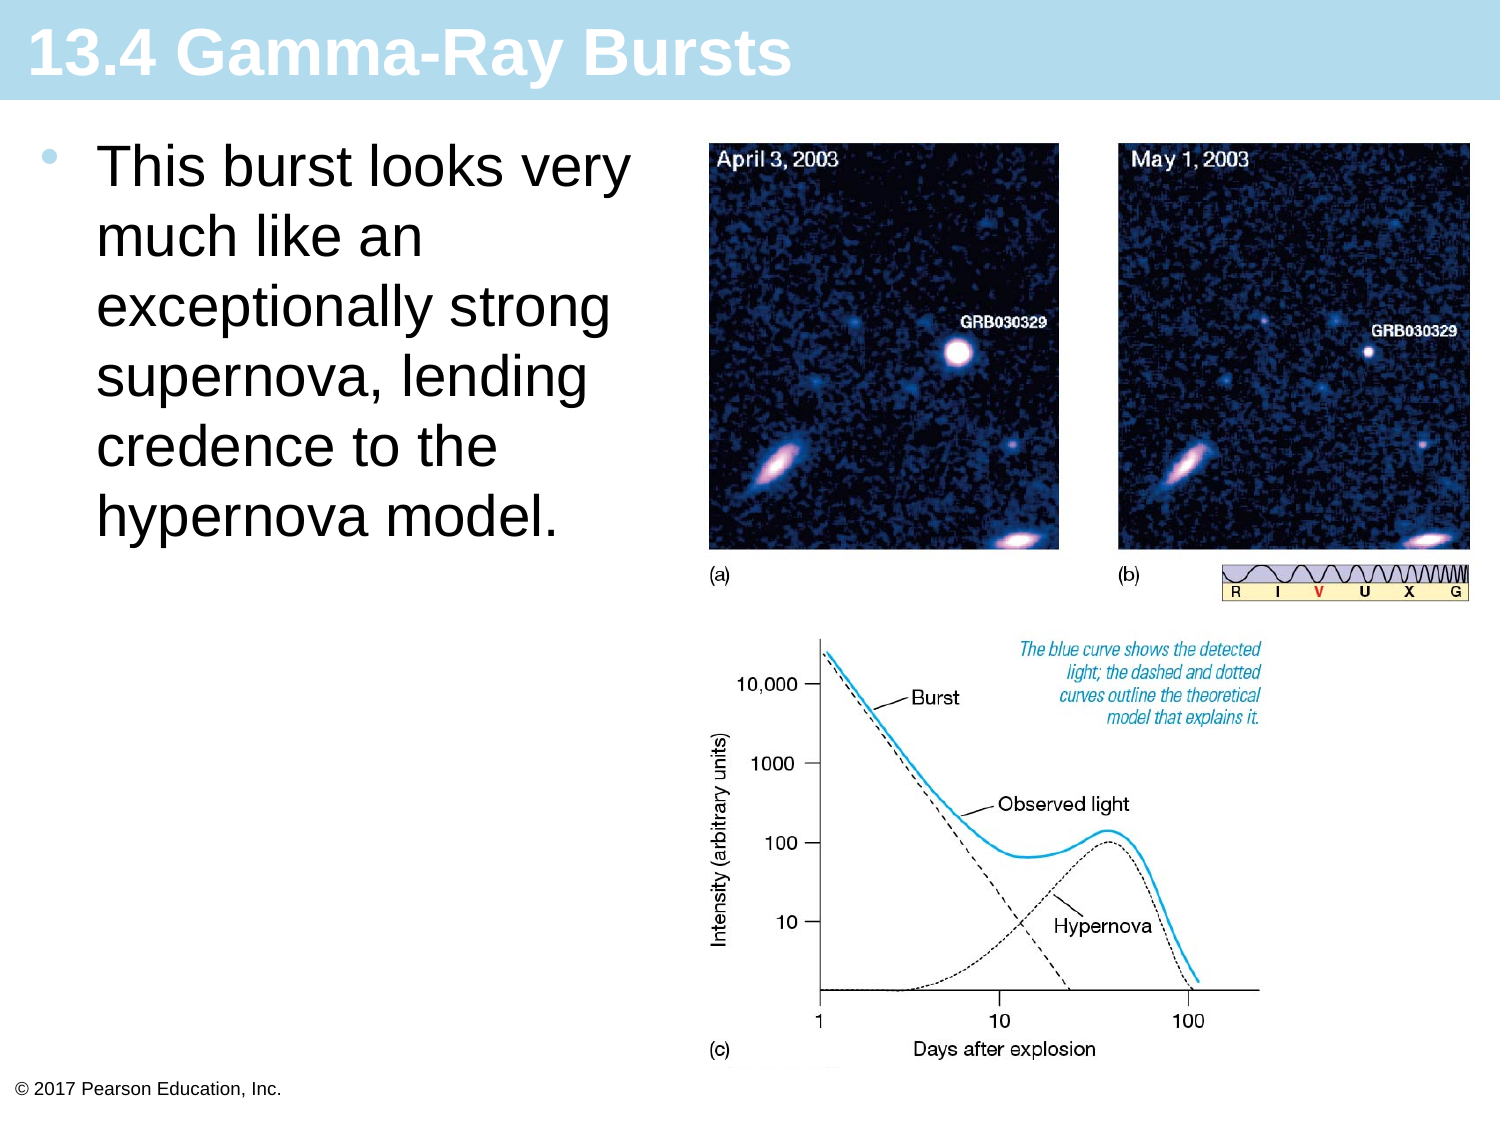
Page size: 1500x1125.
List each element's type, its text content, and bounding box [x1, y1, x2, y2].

title 13.4 Gamma-Ray Bursts [12, 2, 1475, 96]
footer © 2017 Pearson Education, Inc. [0, 1049, 476, 1125]
list This burst looks very much like an exceptionally strong supernova, lending credence to the hypernova model. [24, 120, 1475, 1046]
picture [702, 137, 1476, 1068]
